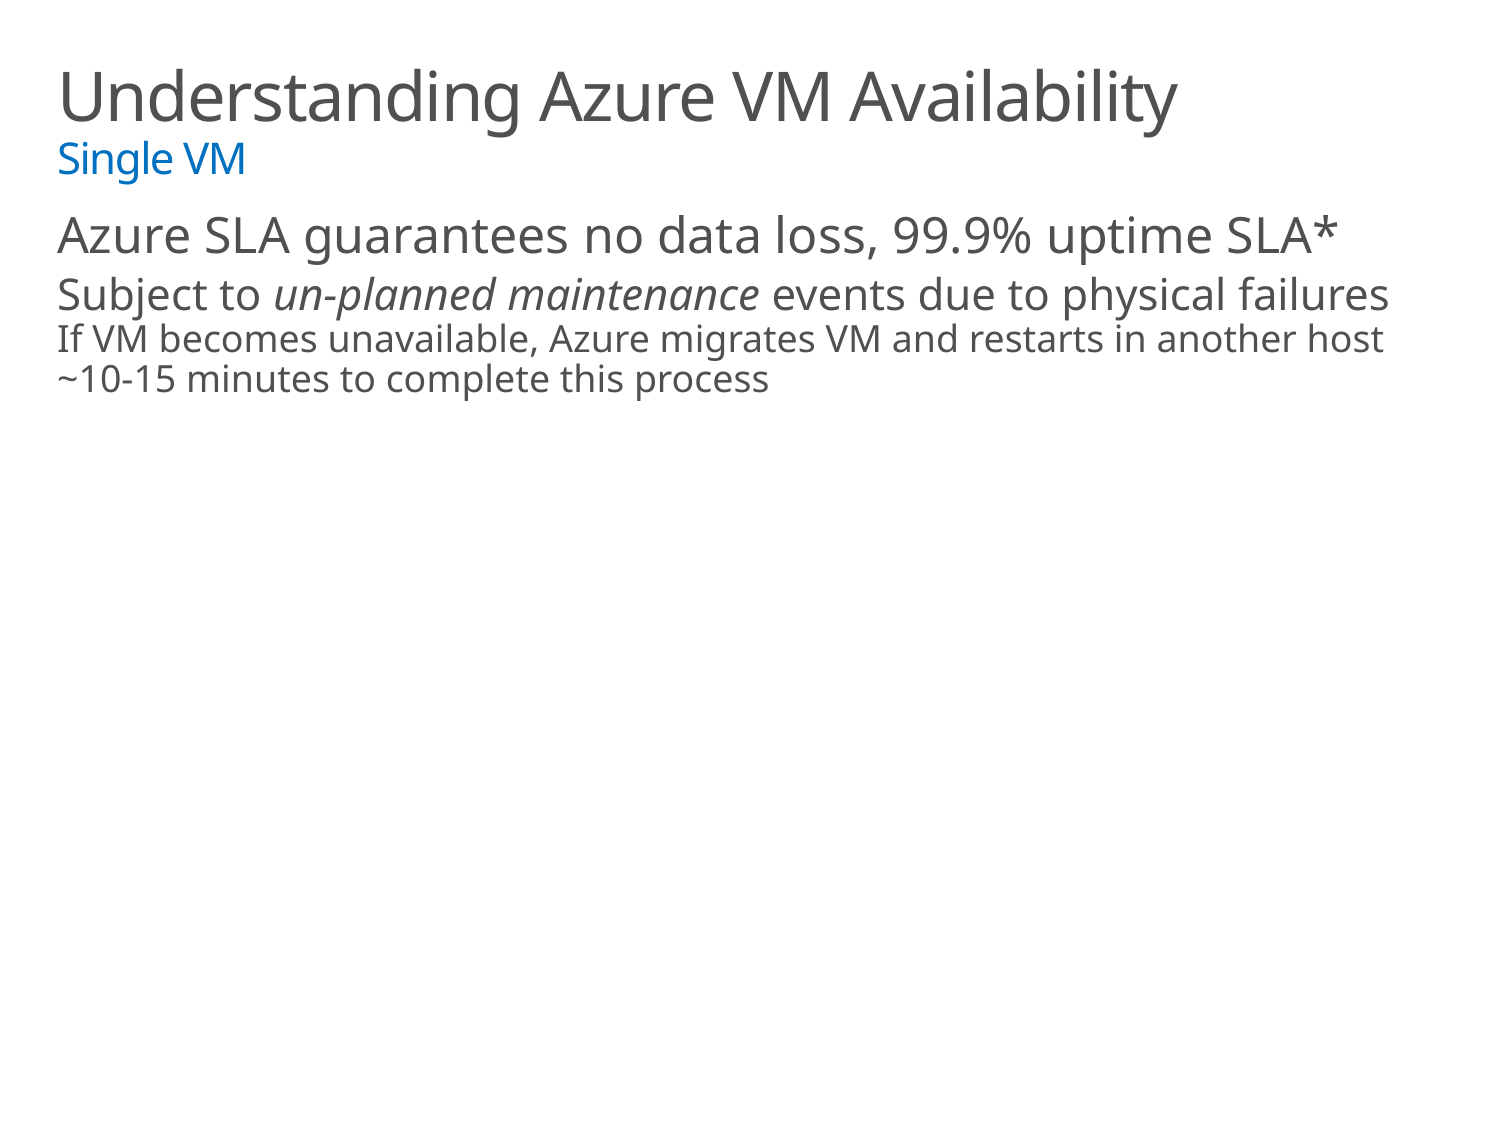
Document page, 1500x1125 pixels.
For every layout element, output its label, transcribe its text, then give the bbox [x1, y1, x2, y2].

list Azure SLA guarantees no data loss, 99.9% uptime SLA* Subject to un-planned maintenance events due to physical failures If VM becomes unavailable, Azure migrates VM and restarts in another host ~10-15 minutes to complete this process [33, 195, 1467, 775]
title Understanding Azure VM Availability Single VM [33, 47, 1468, 196]
